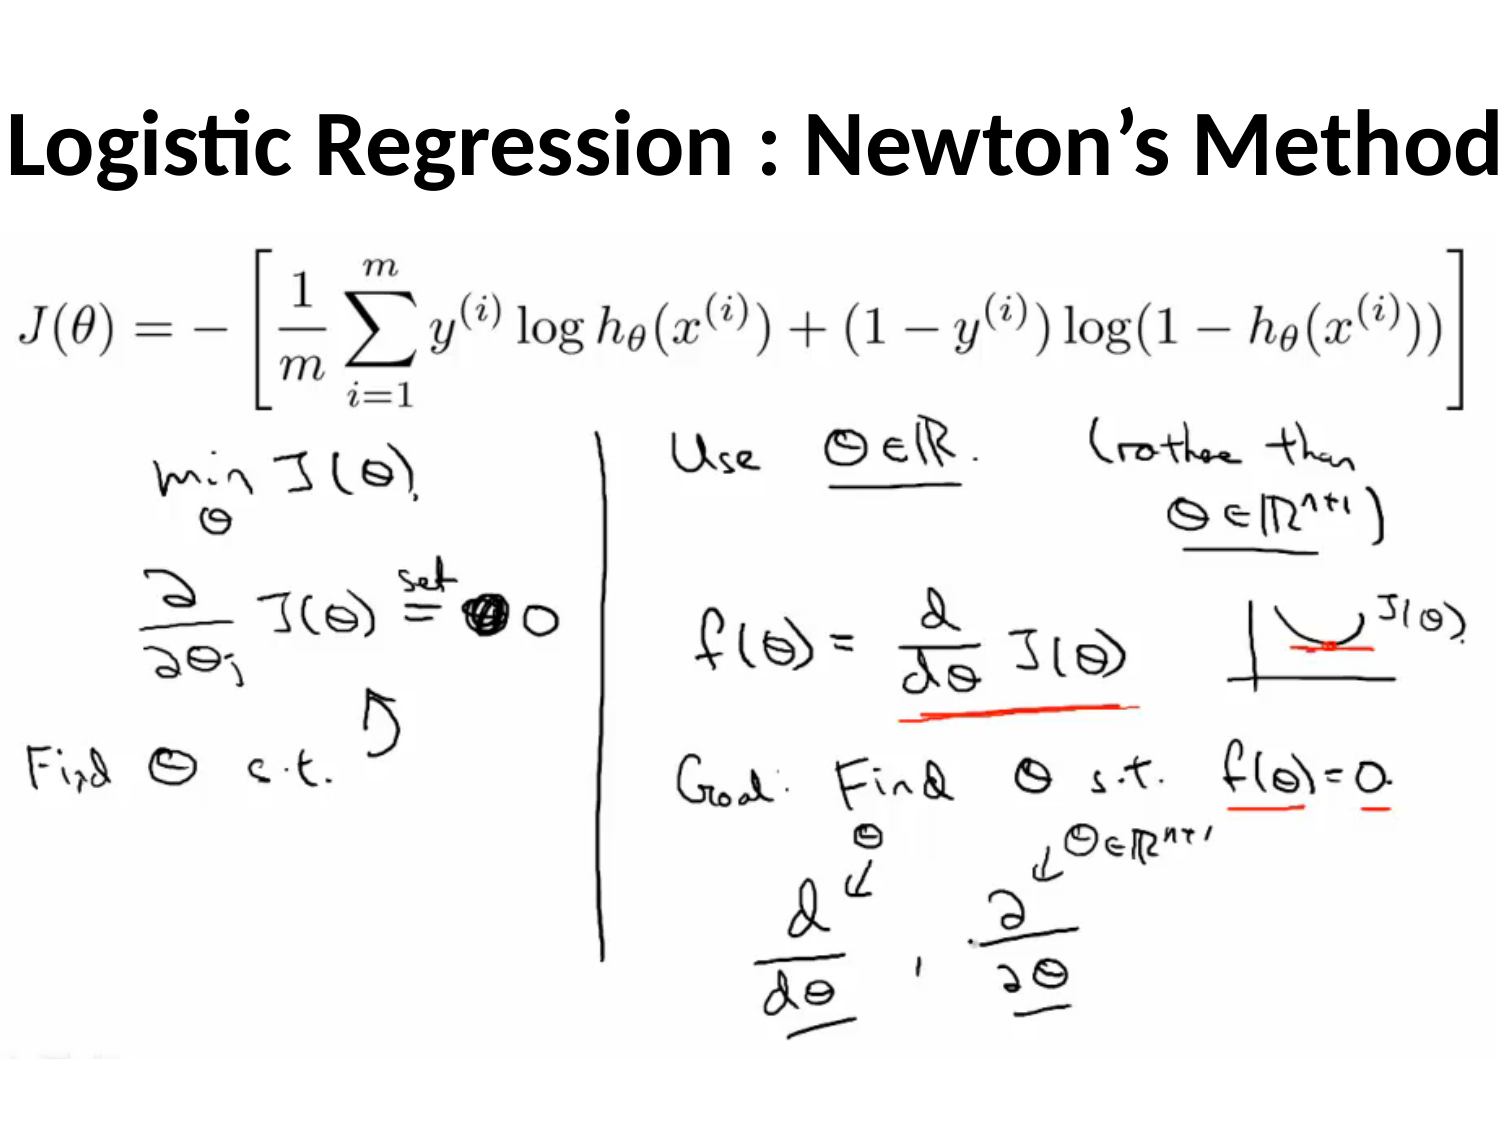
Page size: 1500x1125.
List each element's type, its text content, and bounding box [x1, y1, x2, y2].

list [0, 231, 1497, 1059]
title Logistic Regression : Newton’s Method [0, 30, 1500, 236]
